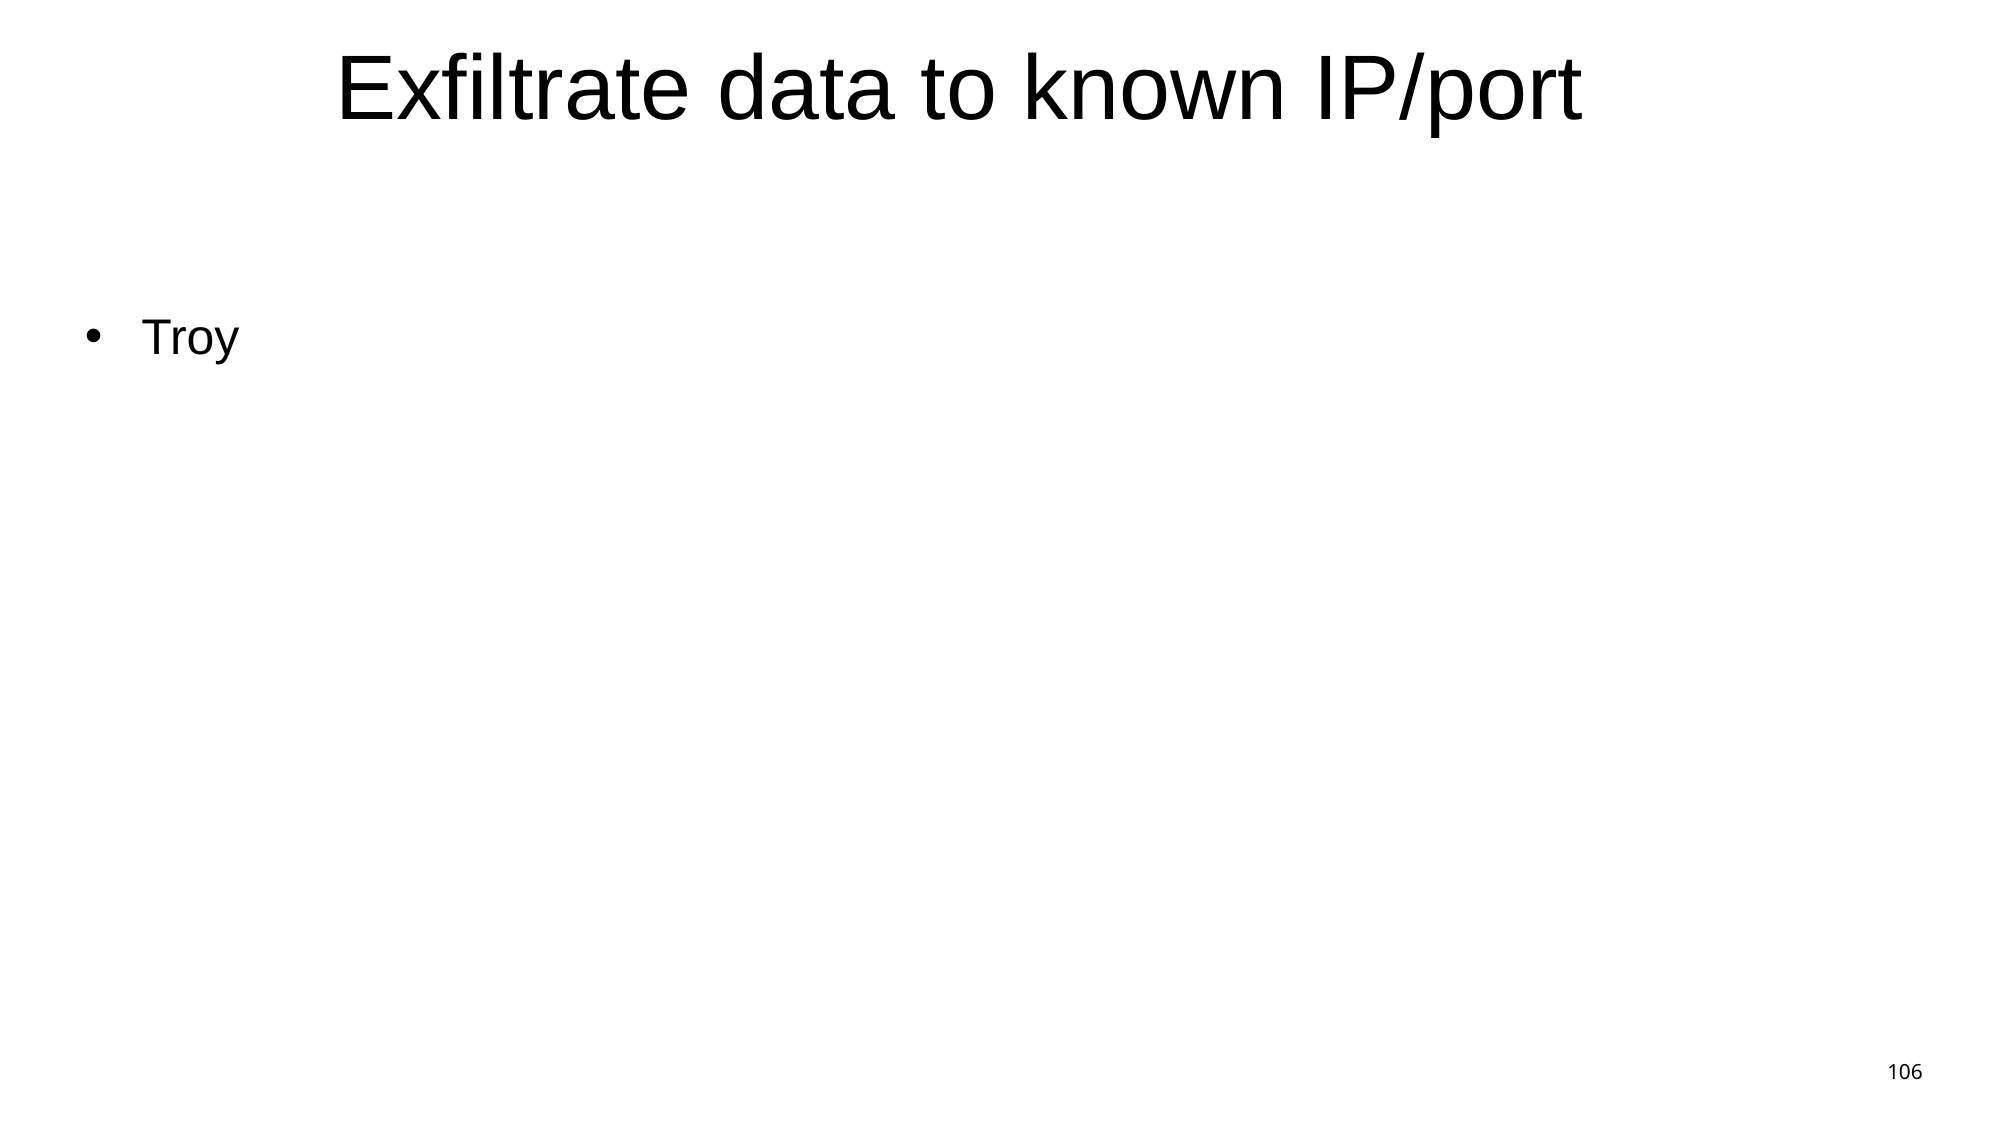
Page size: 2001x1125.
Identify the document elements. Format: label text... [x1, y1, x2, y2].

slide_number 106 [1855, 1042, 1955, 1103]
list Troy [69, 303, 1970, 1069]
title Exfiltrate data to known IP/port [69, 18, 1850, 162]
